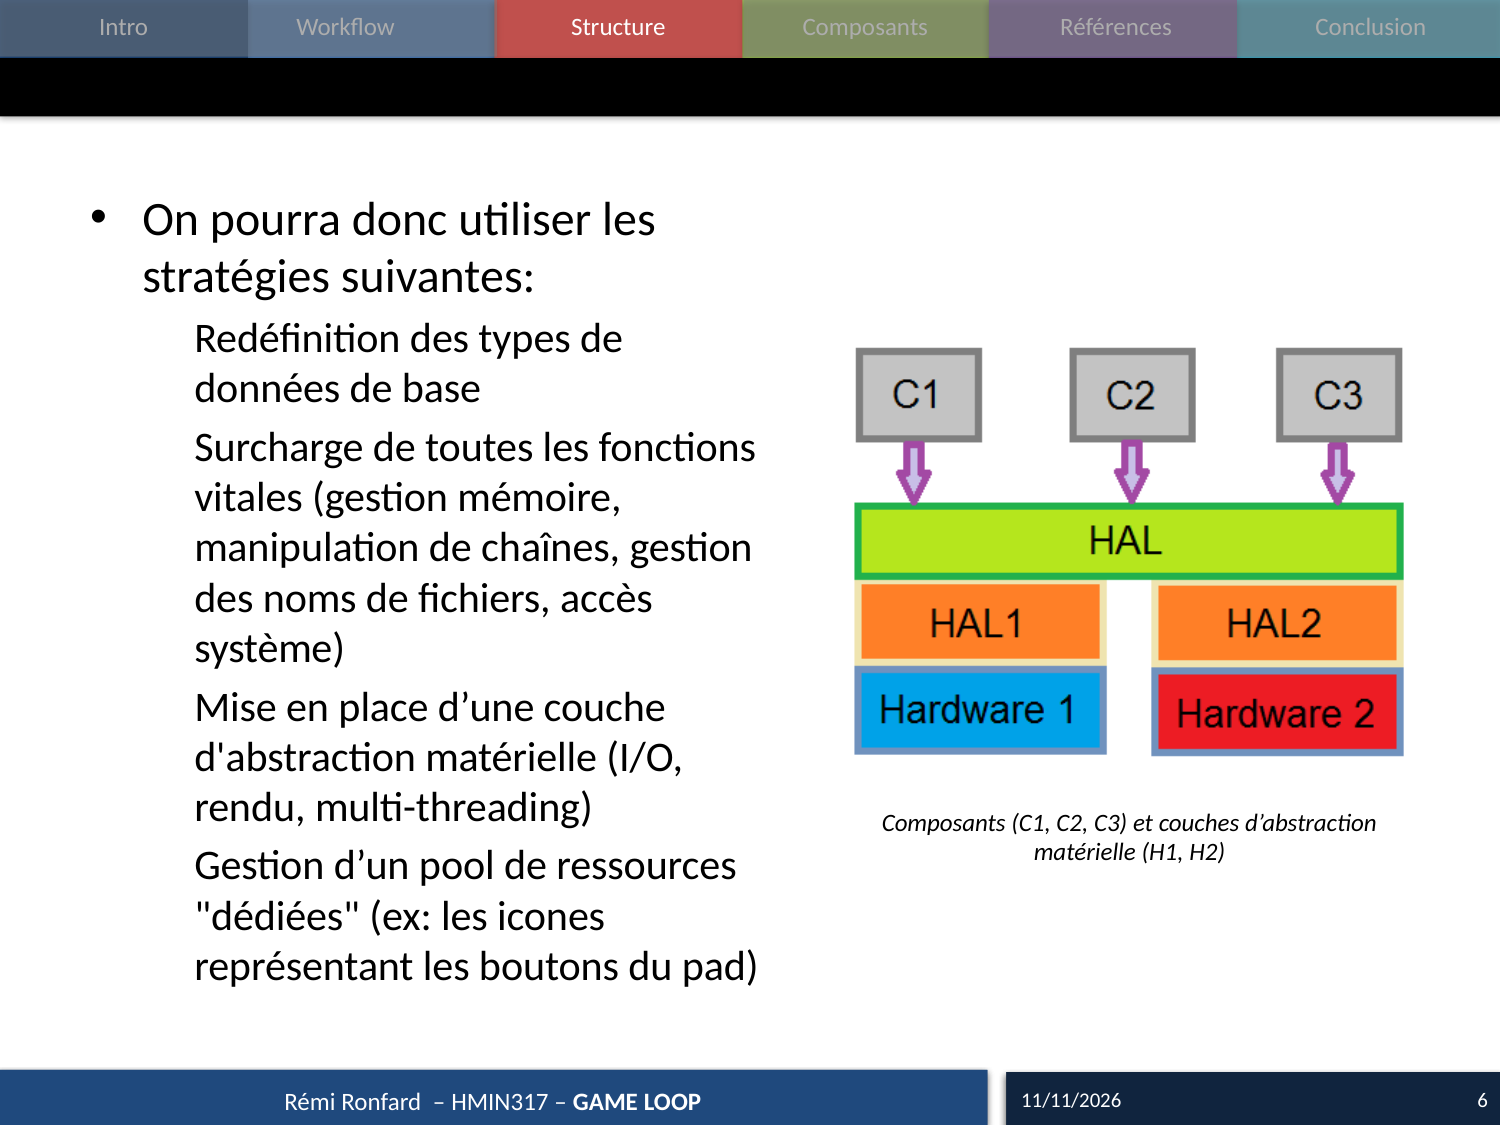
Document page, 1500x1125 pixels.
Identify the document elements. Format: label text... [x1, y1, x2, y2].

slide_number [1006, 1070, 1153, 1125]
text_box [836, 317, 1424, 875]
list On pourra donc utiliser les stratégies suivantes: Redéfinition des types de données de base Surcharge de toutes les fonctions vitales (gestion mémoire, manipulation de chaînes, gestion des noms de fichiers, accès système) Mise en place d’une couche d'abstraction matérielle (I/O, rendu, multi-threading) Gestion d’un pool de ressources "dédiées" (ex: les icones représentant les boutons du pad) [75, 179, 786, 1005]
footer Rémi Ronfard – HMIN317 – GAME LOOP [0, 1072, 988, 1125]
slide_number 6 [1153, 1071, 1500, 1125]
